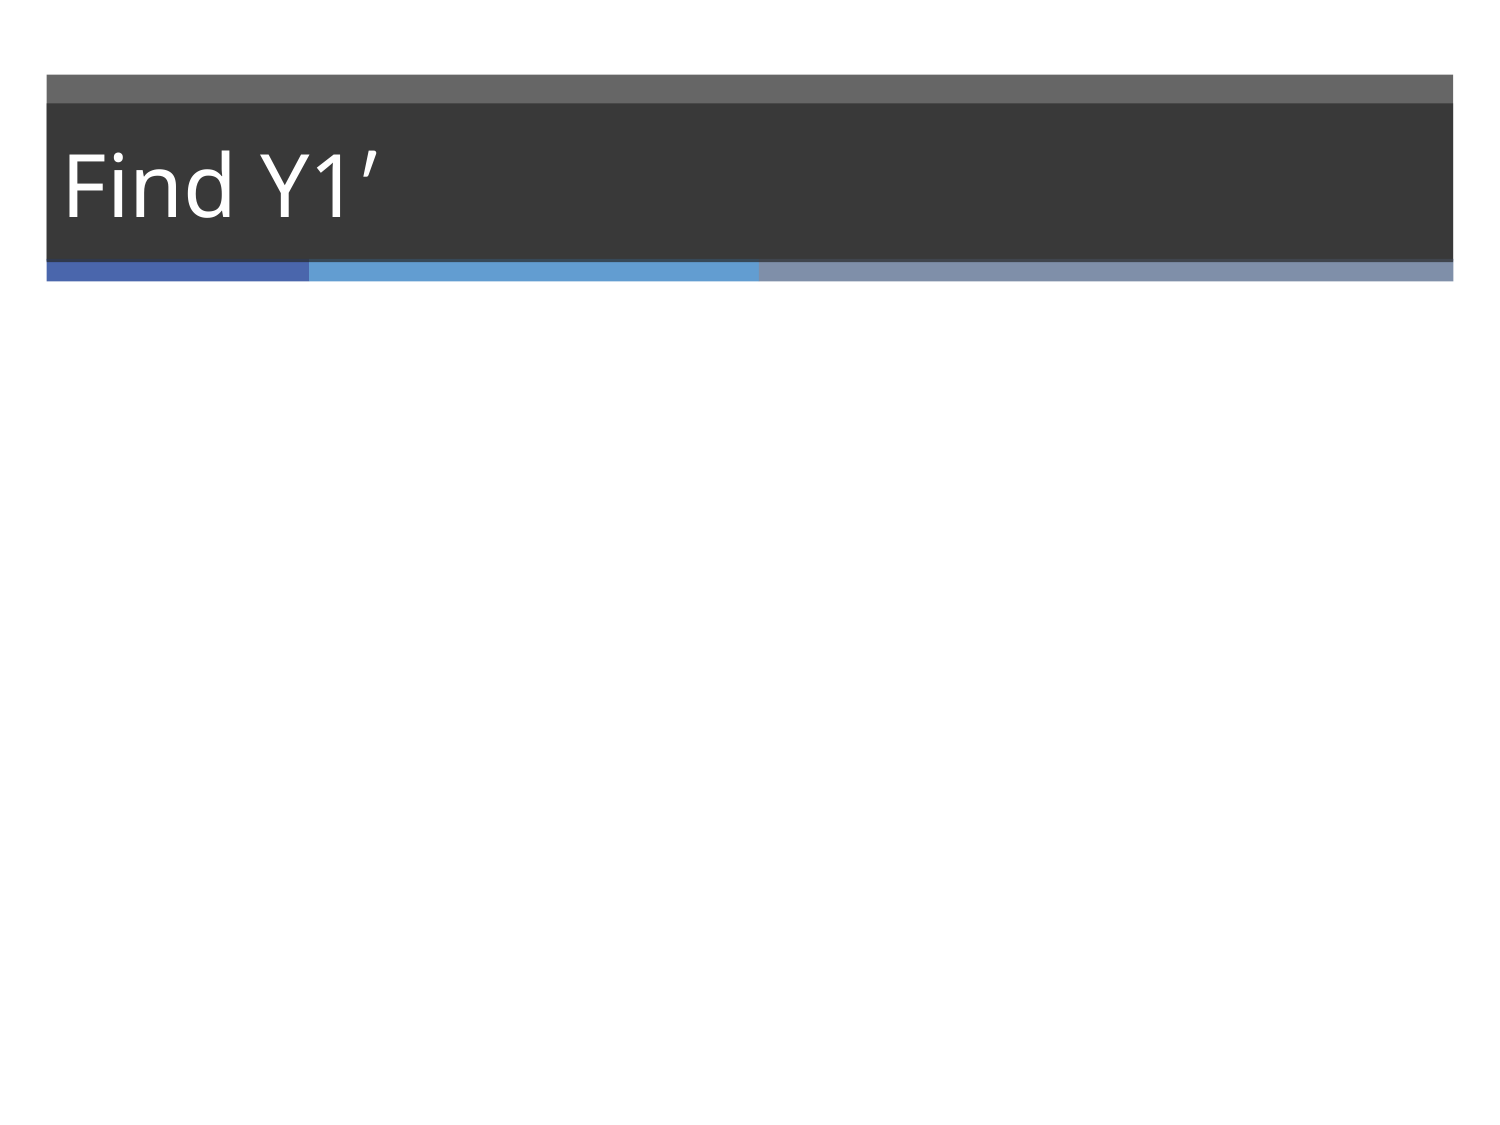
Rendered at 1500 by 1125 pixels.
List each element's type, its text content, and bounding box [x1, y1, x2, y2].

title Find Y1ʹ [46, 103, 1454, 263]
